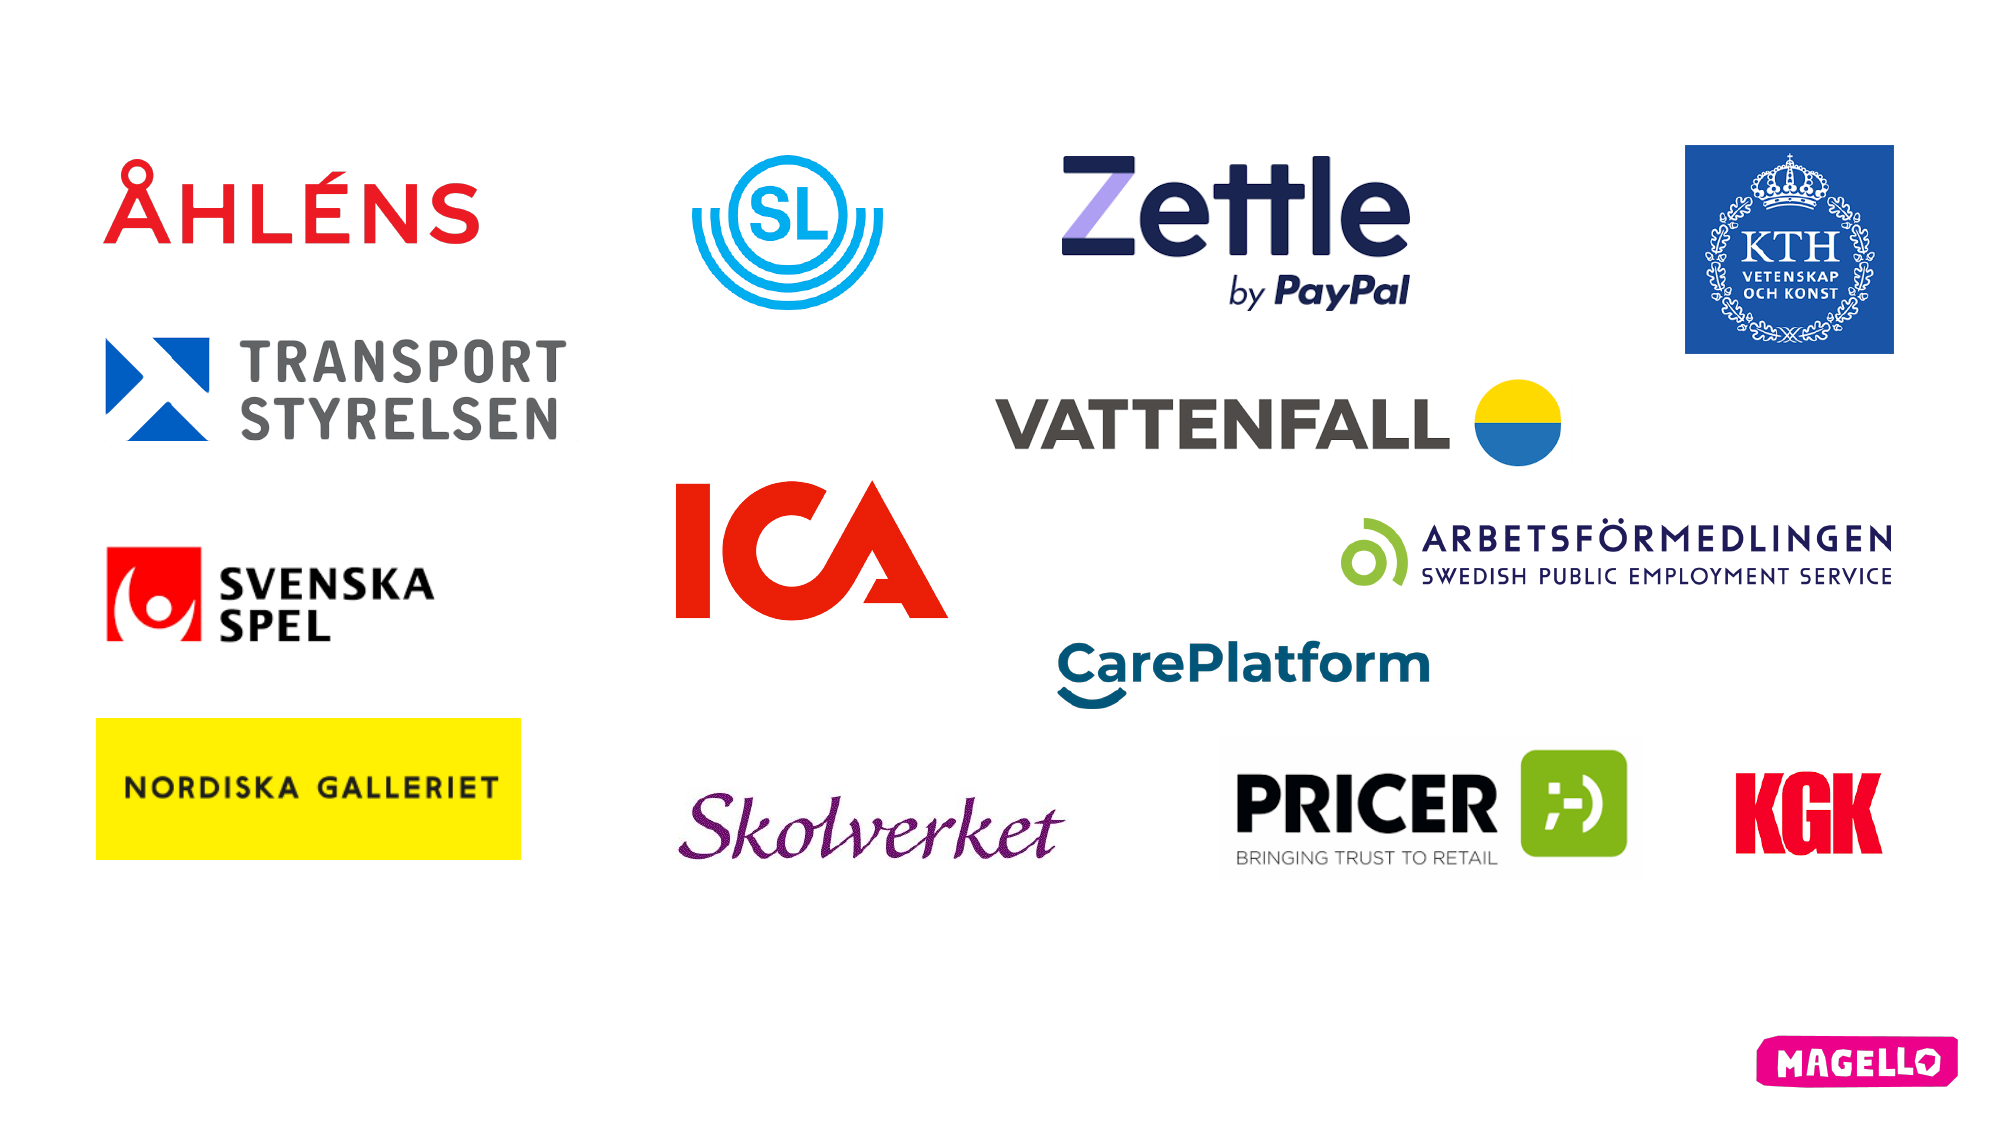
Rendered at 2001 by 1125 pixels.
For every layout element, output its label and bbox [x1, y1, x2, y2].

picture [96, 718, 521, 860]
picture [643, 759, 1098, 893]
picture [1718, 752, 1894, 876]
picture [104, 337, 578, 441]
picture [1220, 735, 1643, 880]
picture [692, 155, 883, 300]
picture [1741, 1028, 1973, 1095]
picture [91, 520, 442, 673]
picture [103, 159, 479, 244]
picture [1685, 145, 1894, 354]
picture [1056, 635, 1432, 709]
picture [1341, 518, 1891, 586]
picture [738, 165, 838, 265]
picture [692, 229, 770, 310]
picture [995, 379, 1561, 467]
picture [636, 418, 987, 682]
picture [806, 233, 883, 310]
picture [1062, 156, 1410, 311]
